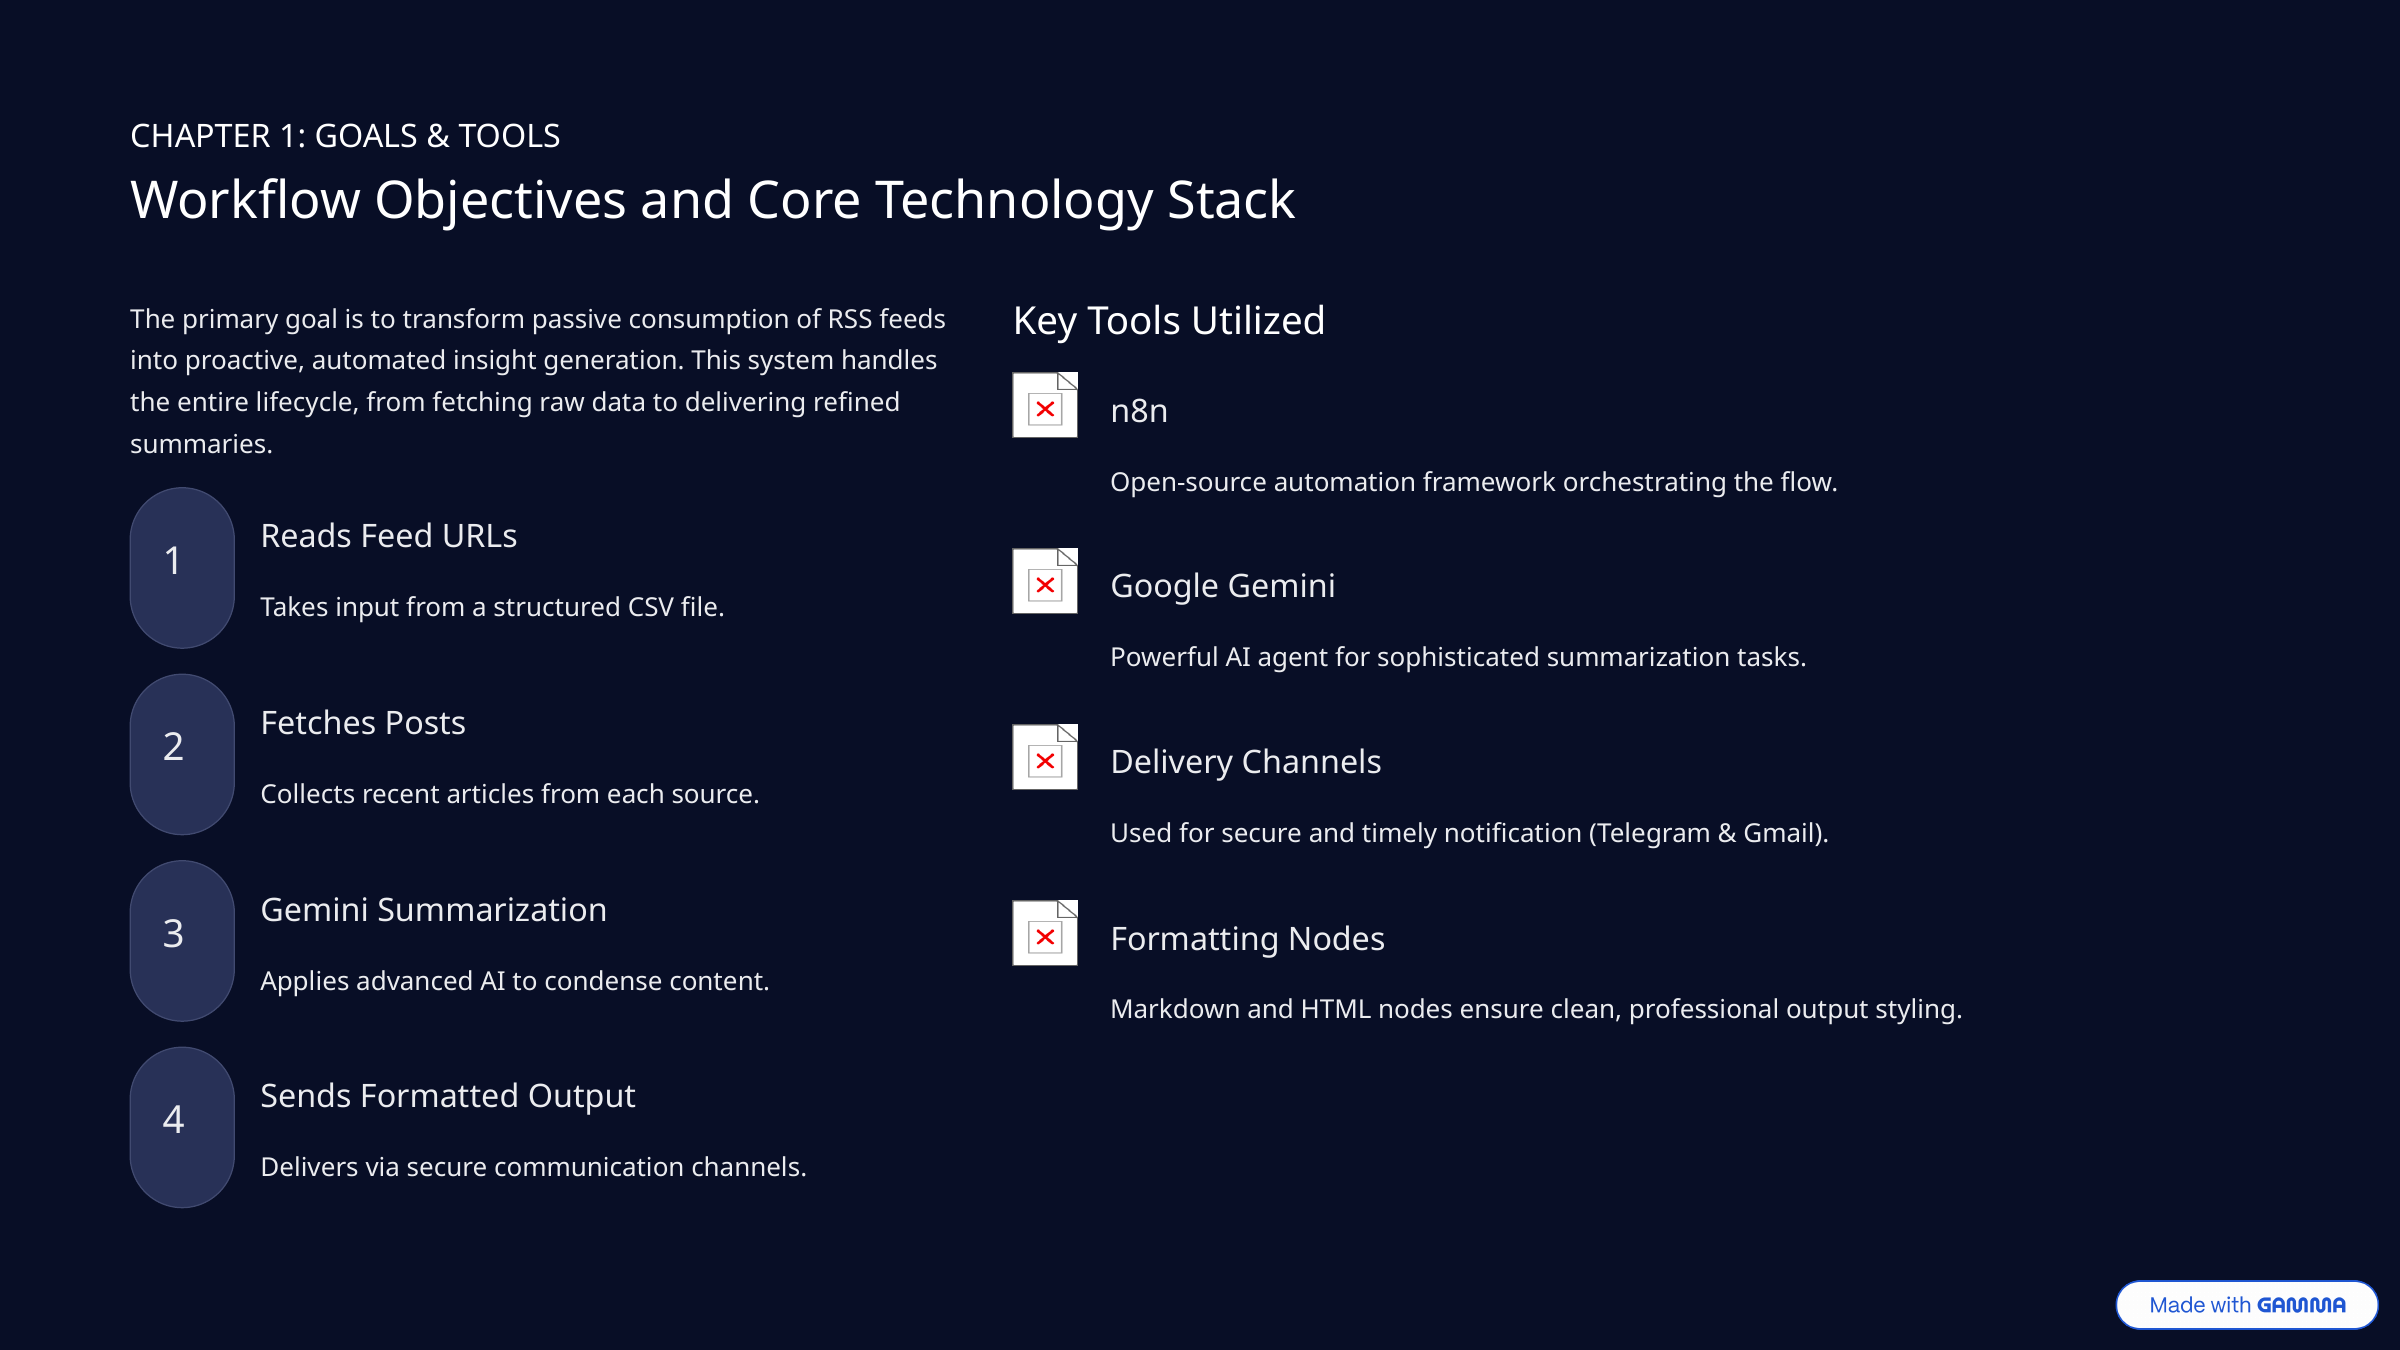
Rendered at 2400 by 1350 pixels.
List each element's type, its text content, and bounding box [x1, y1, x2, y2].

text_box Reads Feed URLs [260, 513, 586, 555]
text_box Open-source automation framework orchestrating the flow. [1110, 454, 2271, 497]
text_box Delivers via secure communication channels. [260, 1139, 948, 1182]
text_box Workflow Objectives and Core Technology Stack [130, 164, 1334, 230]
text_box n8n [1110, 387, 1436, 429]
text_box [130, 1047, 235, 1208]
picture [1012, 548, 1078, 614]
text_box Applies advanced AI to condense content. [260, 953, 948, 996]
text_box Used for secure and timely notification (Telegram & Gmail). [1110, 806, 2271, 849]
text_box [130, 860, 235, 1022]
text_box Fetches Posts [260, 700, 586, 741]
picture [1012, 724, 1078, 790]
text_box [130, 487, 235, 649]
text_box Markdown and HTML nodes ensure clean, professional output styling. [1110, 982, 2271, 1024]
text_box Formatting Nodes [1110, 915, 1436, 957]
text_box Gemini Summarization [260, 886, 622, 928]
text_box 4 [162, 1103, 202, 1152]
text_box Sends Formatted Output [260, 1073, 642, 1114]
picture [2106, 1271, 2389, 1339]
text_box 3 [162, 916, 202, 966]
text_box The primary goal is to transform passive consumption of RSS feeds into proactive, automated insight generation. This system handles the entire lifecycle, from fetching raw data to delivering refined summaries. [130, 291, 948, 459]
text_box 1 [162, 543, 202, 593]
text_box Key Tools Utilized [1012, 294, 1404, 344]
text_box Delivery Channels [1110, 739, 1436, 781]
text_box Powerful AI agent for sophisticated summarization tasks. [1110, 630, 2271, 673]
picture [1012, 372, 1078, 438]
text_box 2 [162, 730, 202, 779]
text_box Google Gemini [1110, 563, 1436, 605]
text_box CHAPTER 1: GOALS & TOOLS [130, 113, 598, 154]
text_box Takes input from a structured CSV file. [260, 580, 948, 623]
picture [1012, 900, 1078, 966]
text_box [130, 674, 235, 835]
text_box Collects recent articles from each source. [260, 766, 948, 809]
